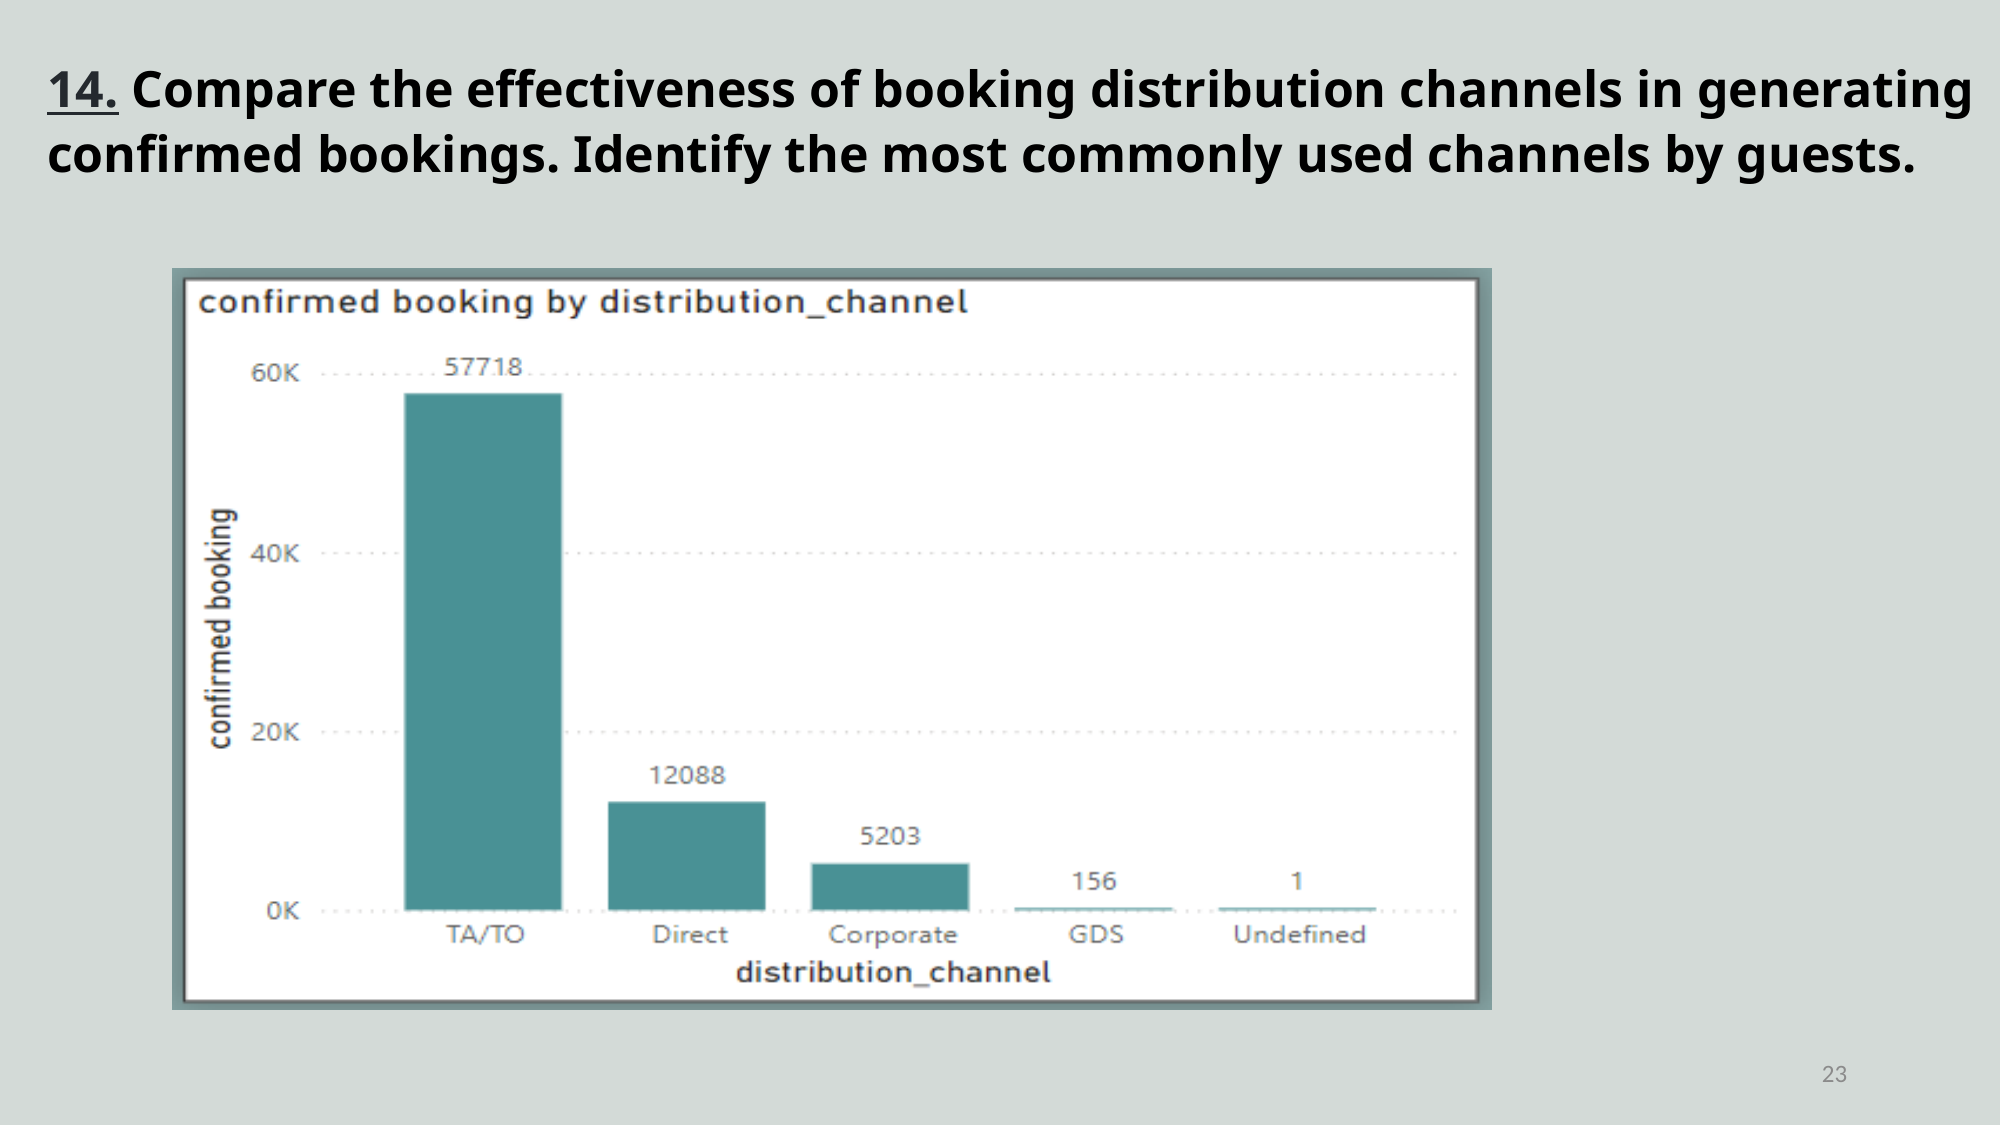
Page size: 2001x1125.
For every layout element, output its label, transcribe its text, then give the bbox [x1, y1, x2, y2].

slide_number 23 [1412, 1042, 1863, 1103]
picture [172, 268, 1492, 1010]
text_box 14. Compare the effectiveness of booking distribution channels in generating confirmed bookings. Identify the most commonly used channels by guests. [32, 46, 2000, 267]
